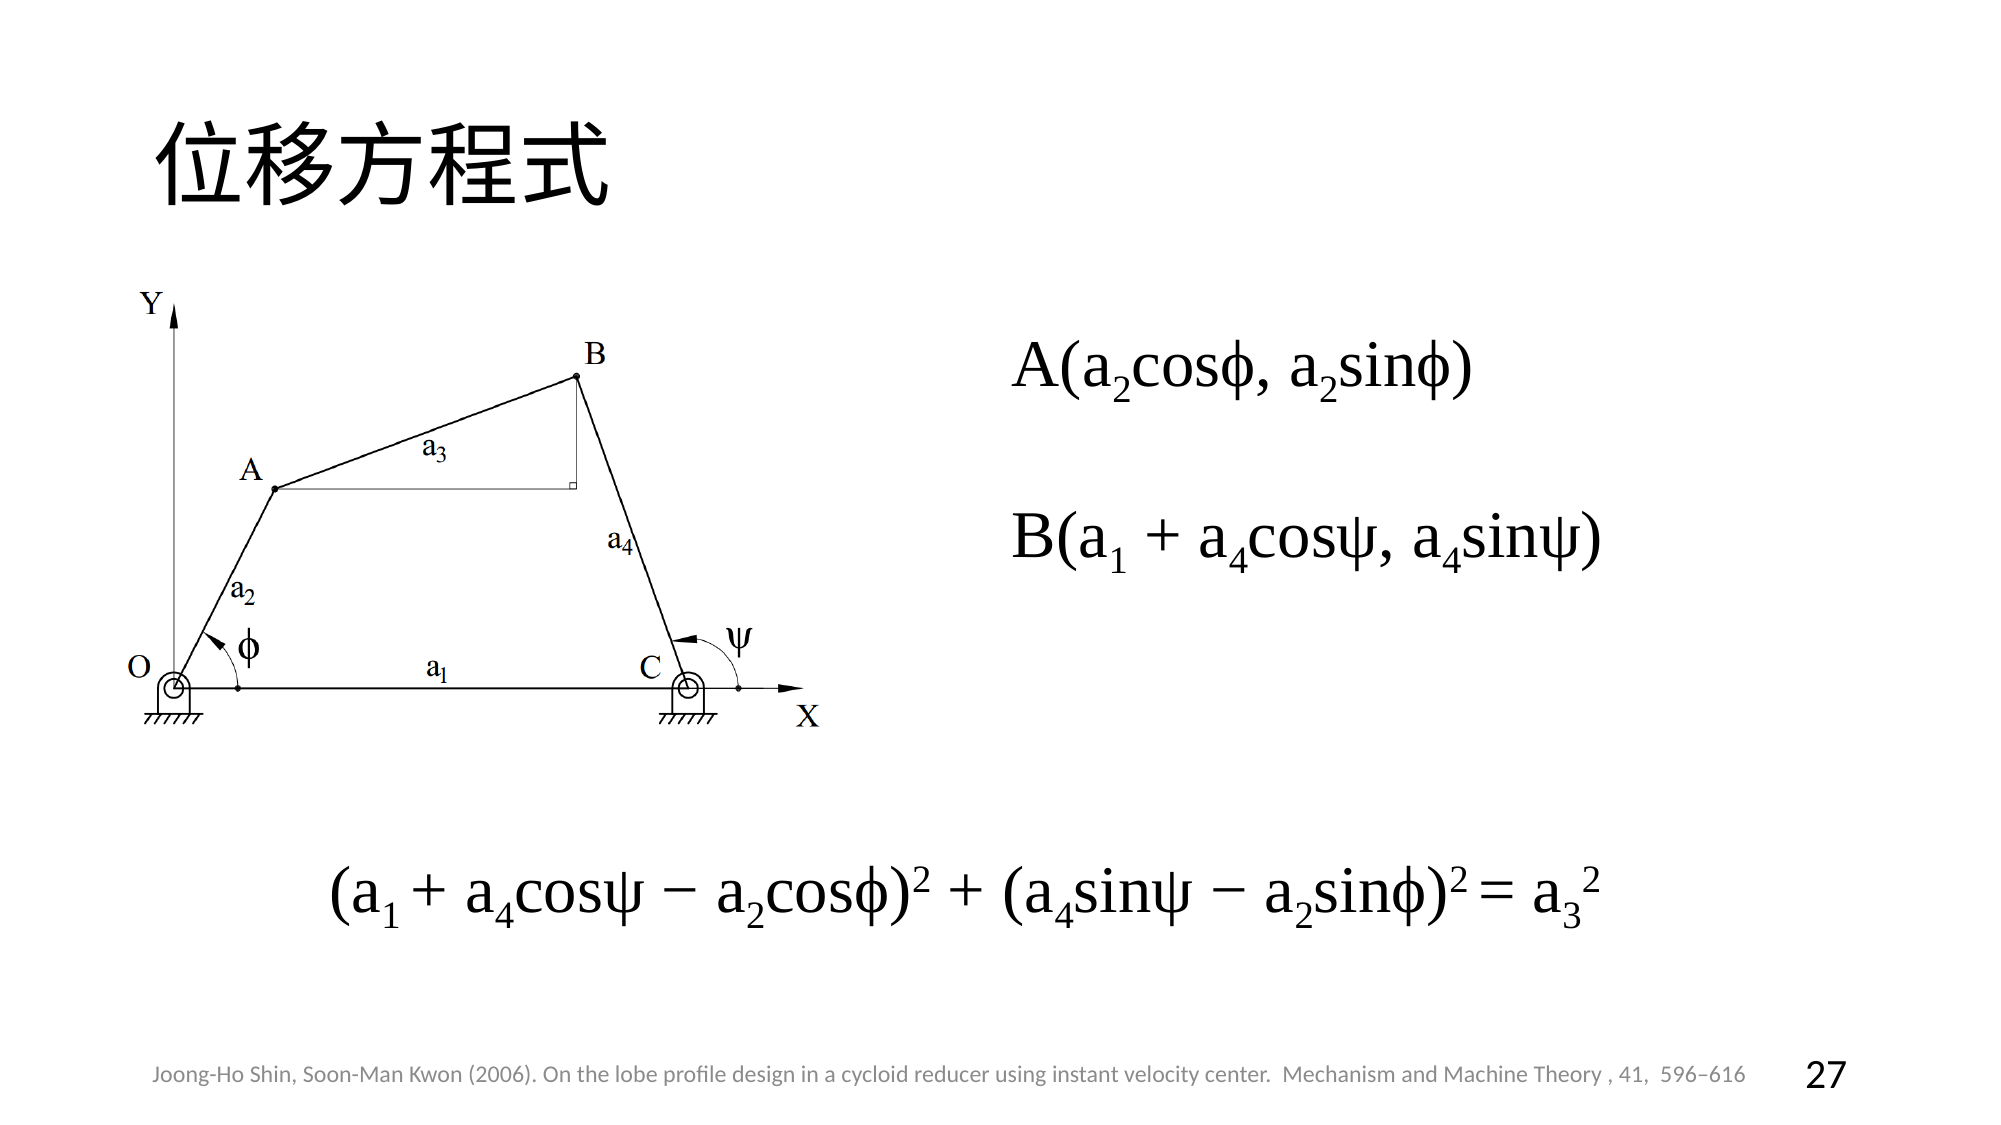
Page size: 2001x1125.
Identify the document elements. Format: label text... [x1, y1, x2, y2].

picture [112, 270, 864, 778]
text_box (a1 + a4cosψ − a2cosϕ)2 + (a4sinψ − a2sinϕ)2 = a32 [314, 838, 1667, 989]
slide_number 27 [1412, 1041, 1863, 1102]
footer Joong-Ho Shin, Soon-Man Kwon (2006). On the lobe profile design in a cycloid reducer using instant velocity center. Mechanism and Machine Theory , 41, 596–616 [137, 1042, 1895, 1103]
title 位移方程式 [137, 59, 1863, 278]
text_box A(a2cosϕ, a2sinϕ) B(a­1 + a4cosψ, a4sinψ) [997, 312, 1619, 634]
